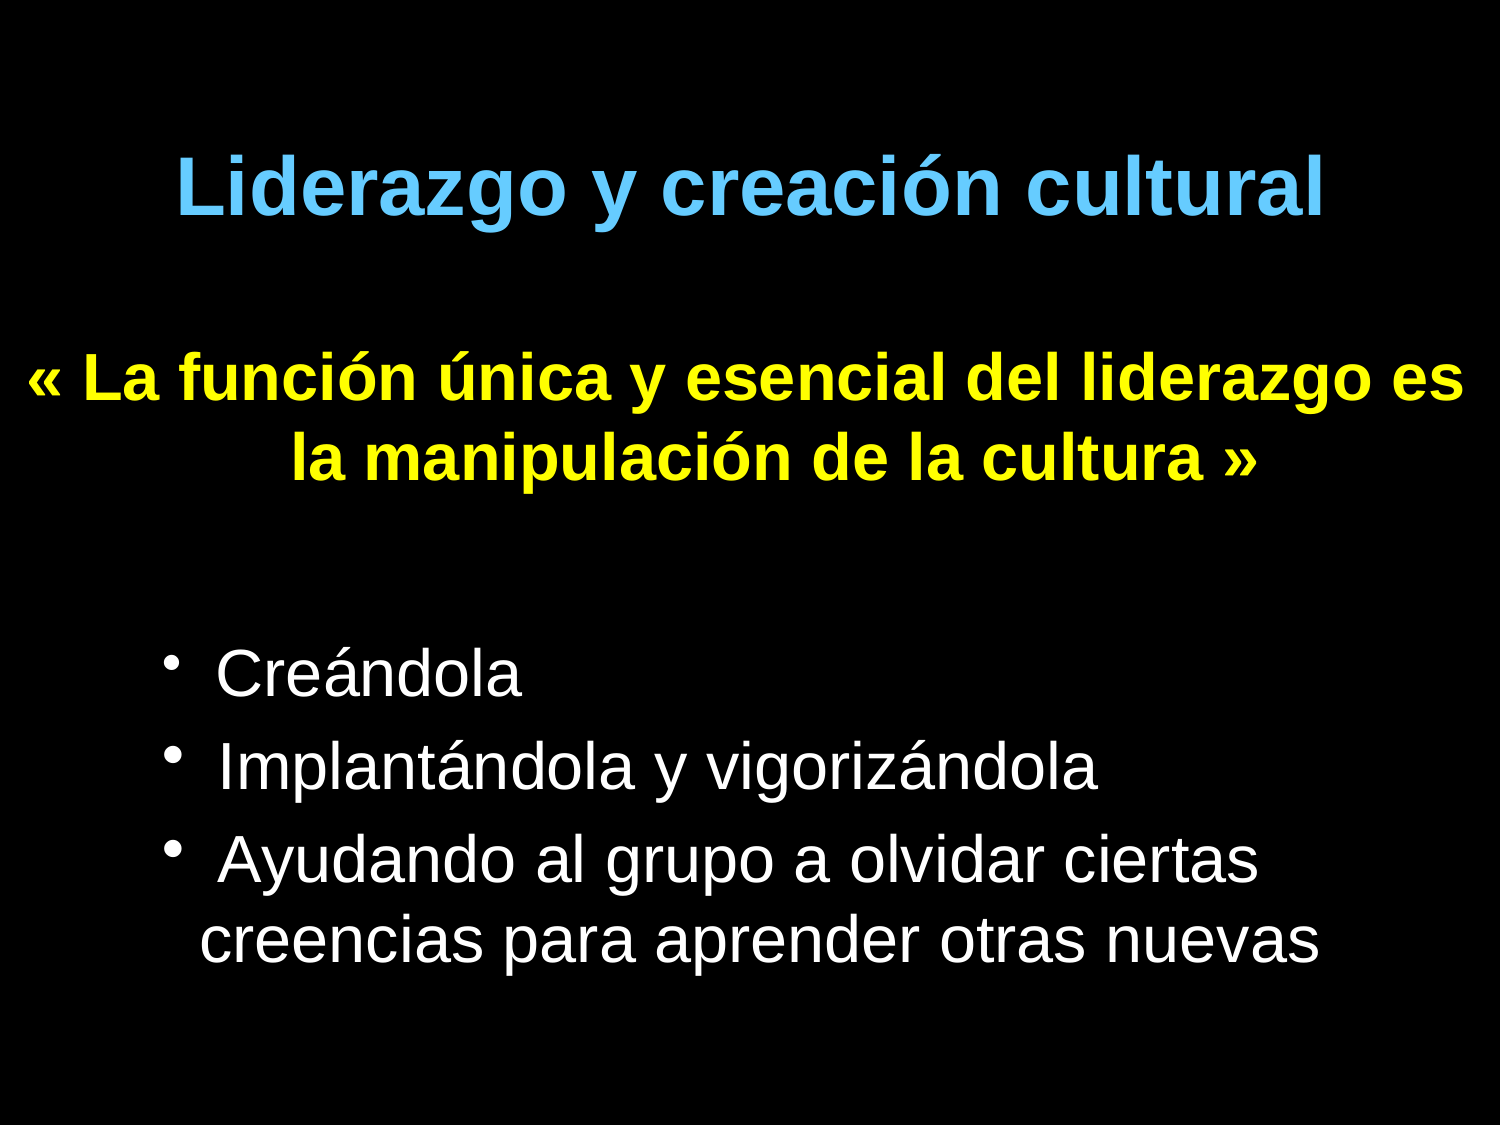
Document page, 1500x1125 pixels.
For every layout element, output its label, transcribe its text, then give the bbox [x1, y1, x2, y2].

title Liderazgo y creación cultural [147, 66, 1376, 299]
list « La función única y esencial del liderazgo es la manipulación de la cultura » Creándola Implantándola y vigorizándola Ayudando al grupo a olvidar ciertas creencias para aprender otras nuevas [0, 326, 1497, 1059]
